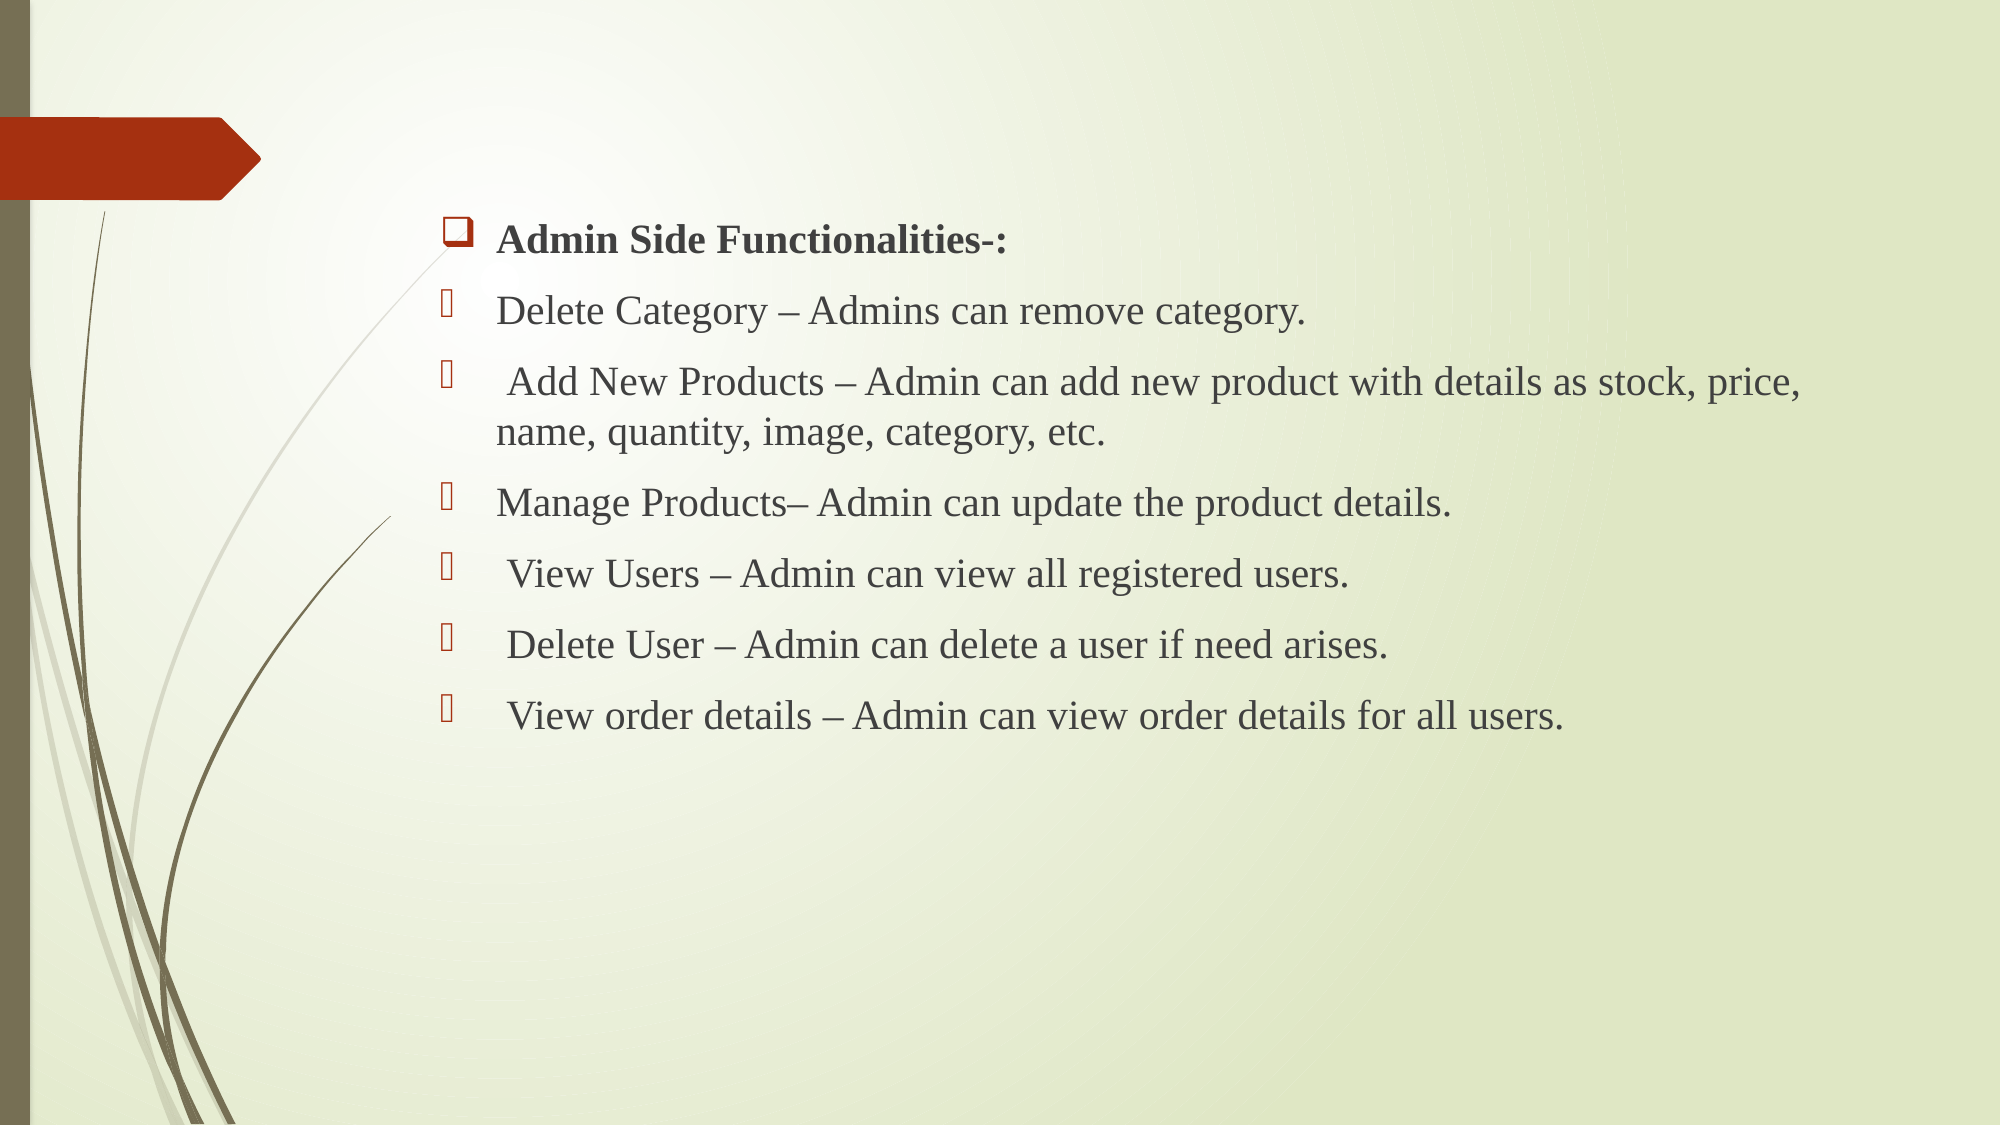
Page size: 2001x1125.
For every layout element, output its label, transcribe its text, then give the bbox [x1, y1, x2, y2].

list Admin Side Functionalities-: Delete Category – Admins can remove category. Add New Products – Admin can add new product with details as stock, price, name, quantity, image, category, etc. Manage Products– Admin can update the product details. View Users – Admin can view all registered users. Delete User – Admin can delete a user if need arises. View order details – Admin can view order details for all users. [424, 204, 1888, 970]
